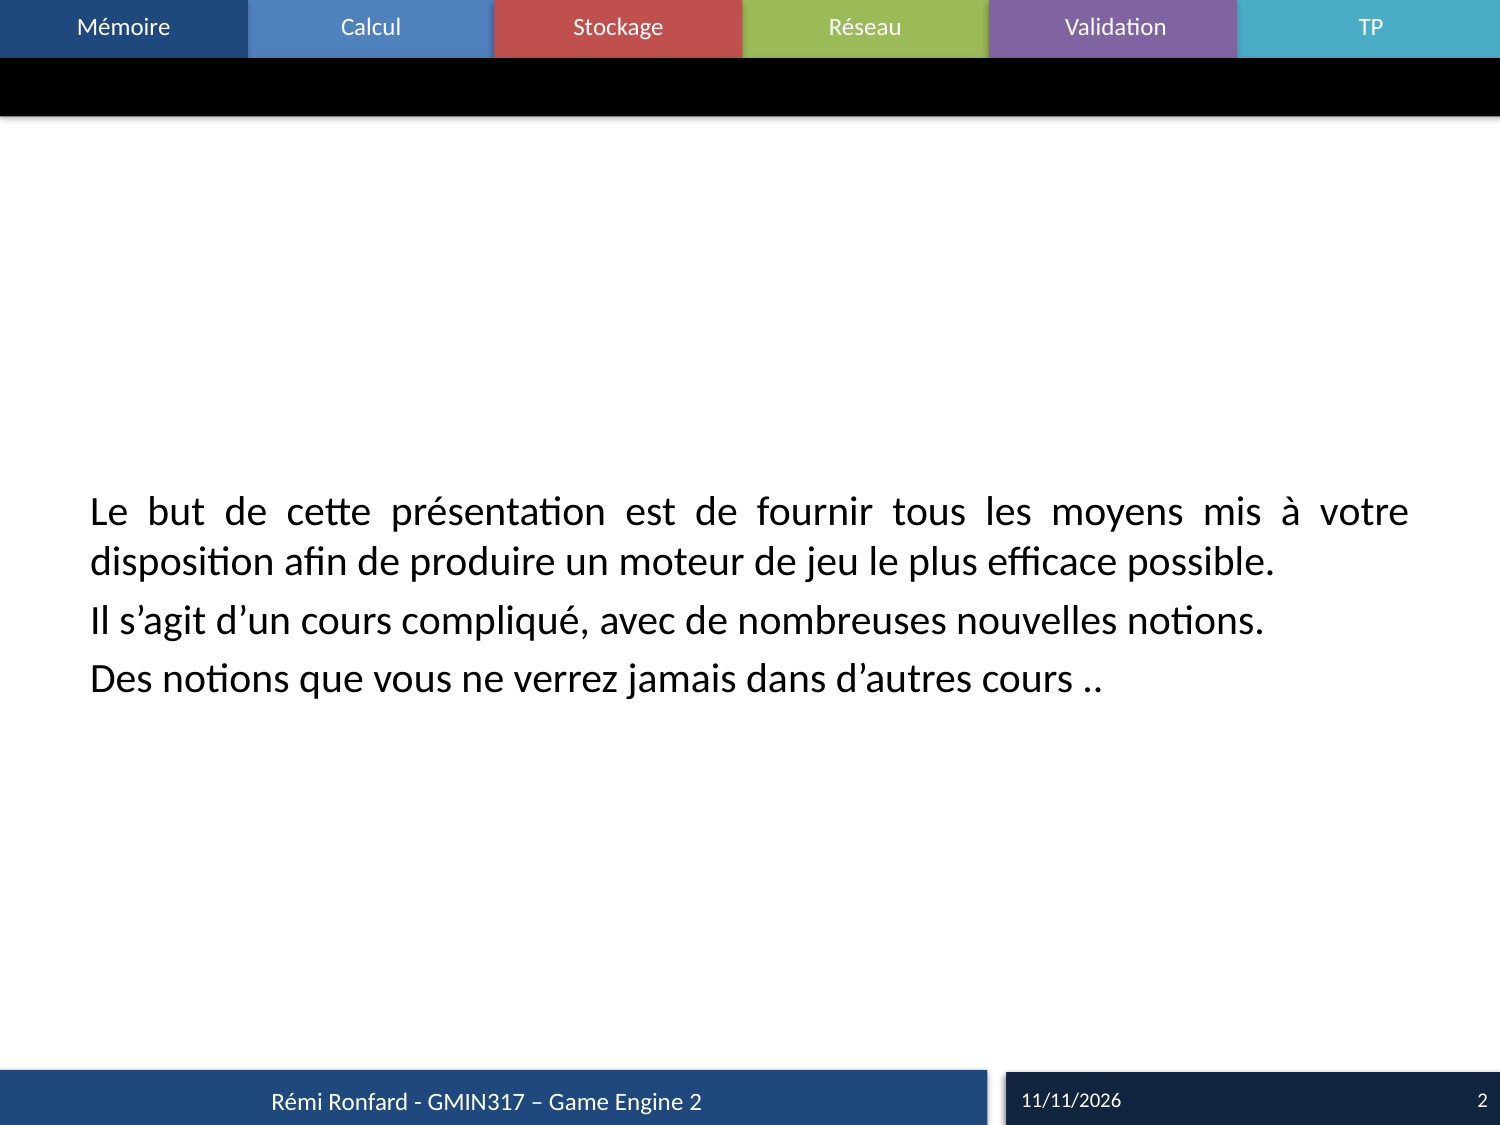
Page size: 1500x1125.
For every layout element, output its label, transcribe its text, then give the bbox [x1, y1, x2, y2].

slide_number 2 [1152, 1071, 1500, 1125]
footer Rémi Ronfard - GMIN317 – Game Engine 2 [0, 1072, 988, 1125]
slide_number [1006, 1070, 1153, 1125]
list Le but de cette présentation est de fournir tous les moyens mis à votre disposition afin de produire un moteur de jeu le plus efficace possible. Il s’agit d’un cours compliqué, avec de nombreuses nouvelles notions. Des notions que vous ne verrez jamais dans d’autres cours .. [75, 179, 1425, 1005]
